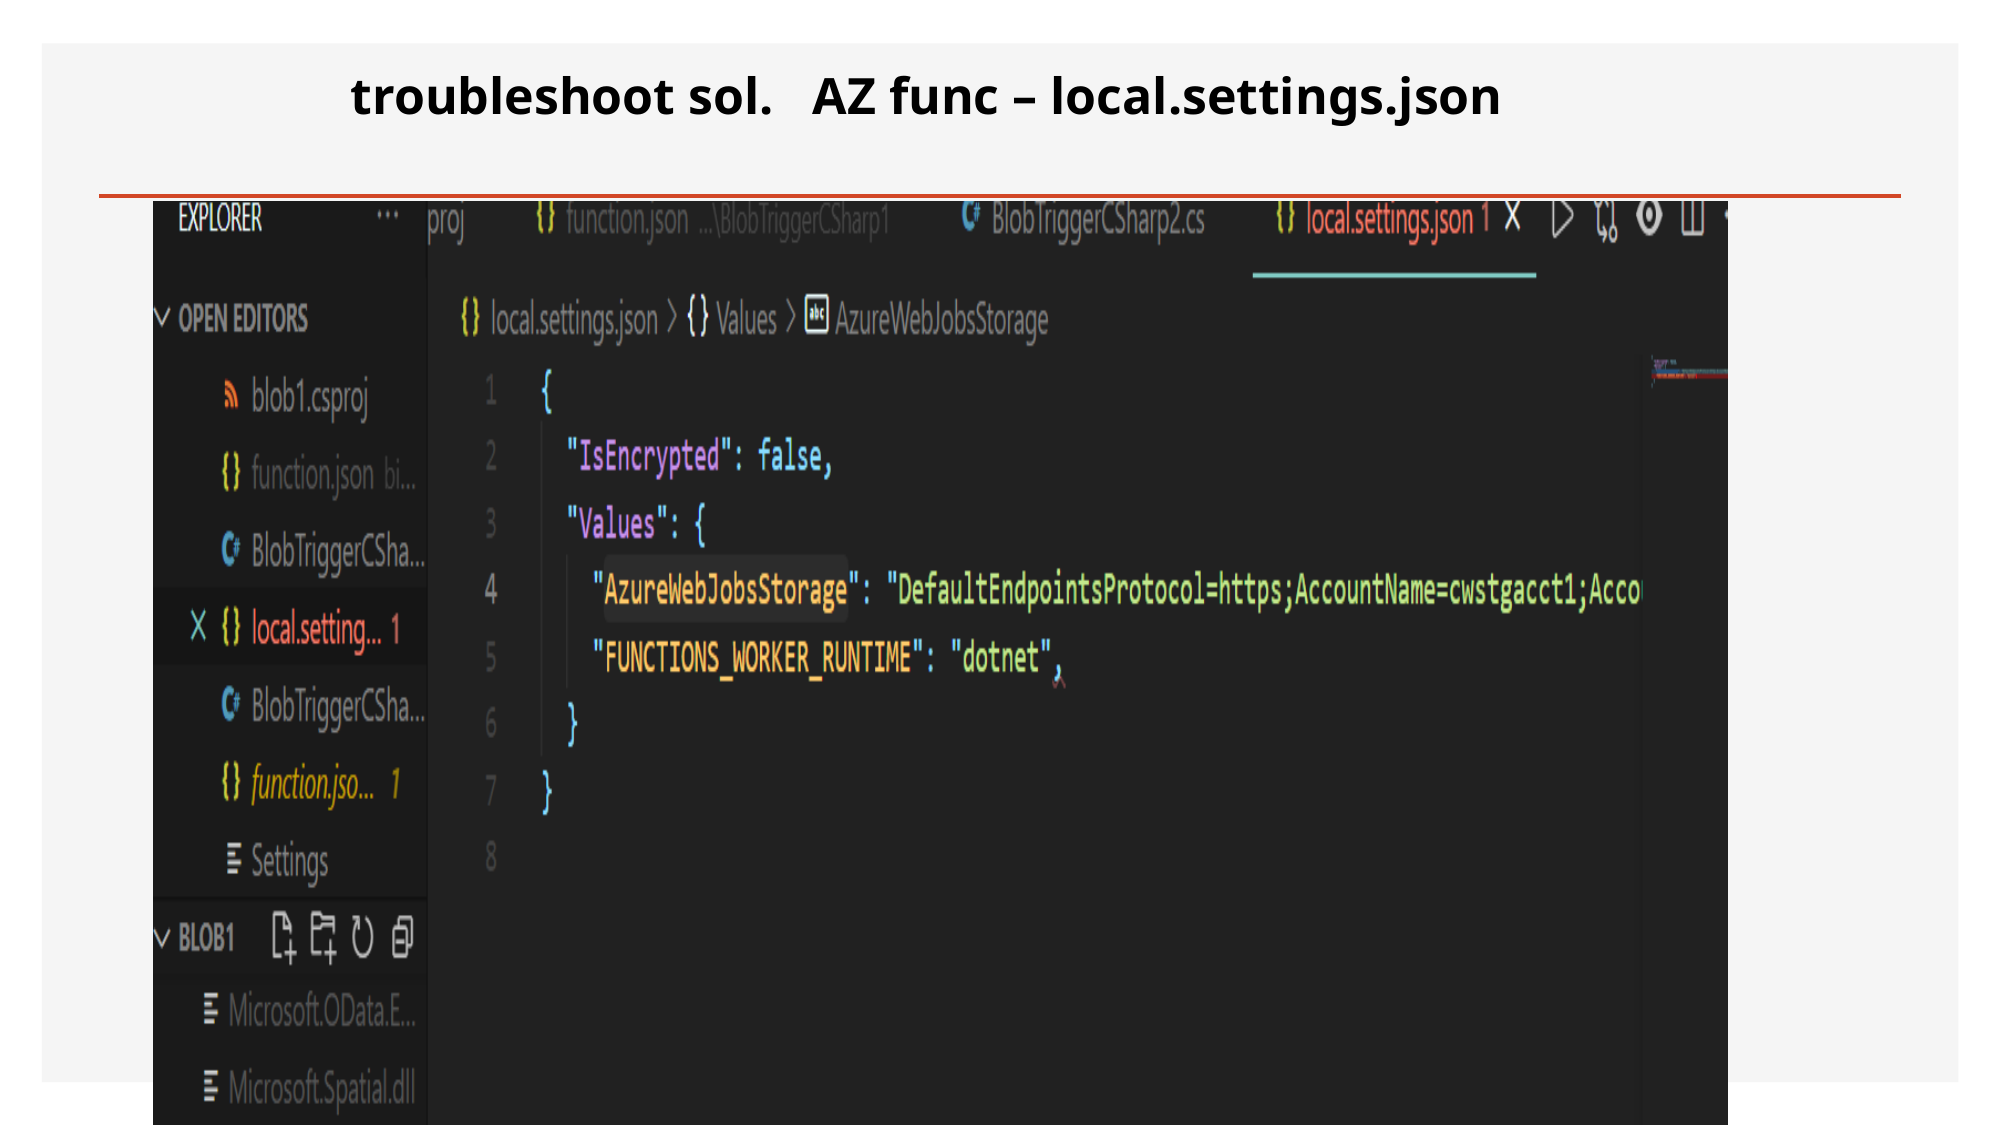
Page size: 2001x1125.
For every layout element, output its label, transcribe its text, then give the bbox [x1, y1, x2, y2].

text_box troubleshoot sol. AZ func – local.settings.json [336, 56, 1762, 132]
picture [153, 201, 1728, 1125]
